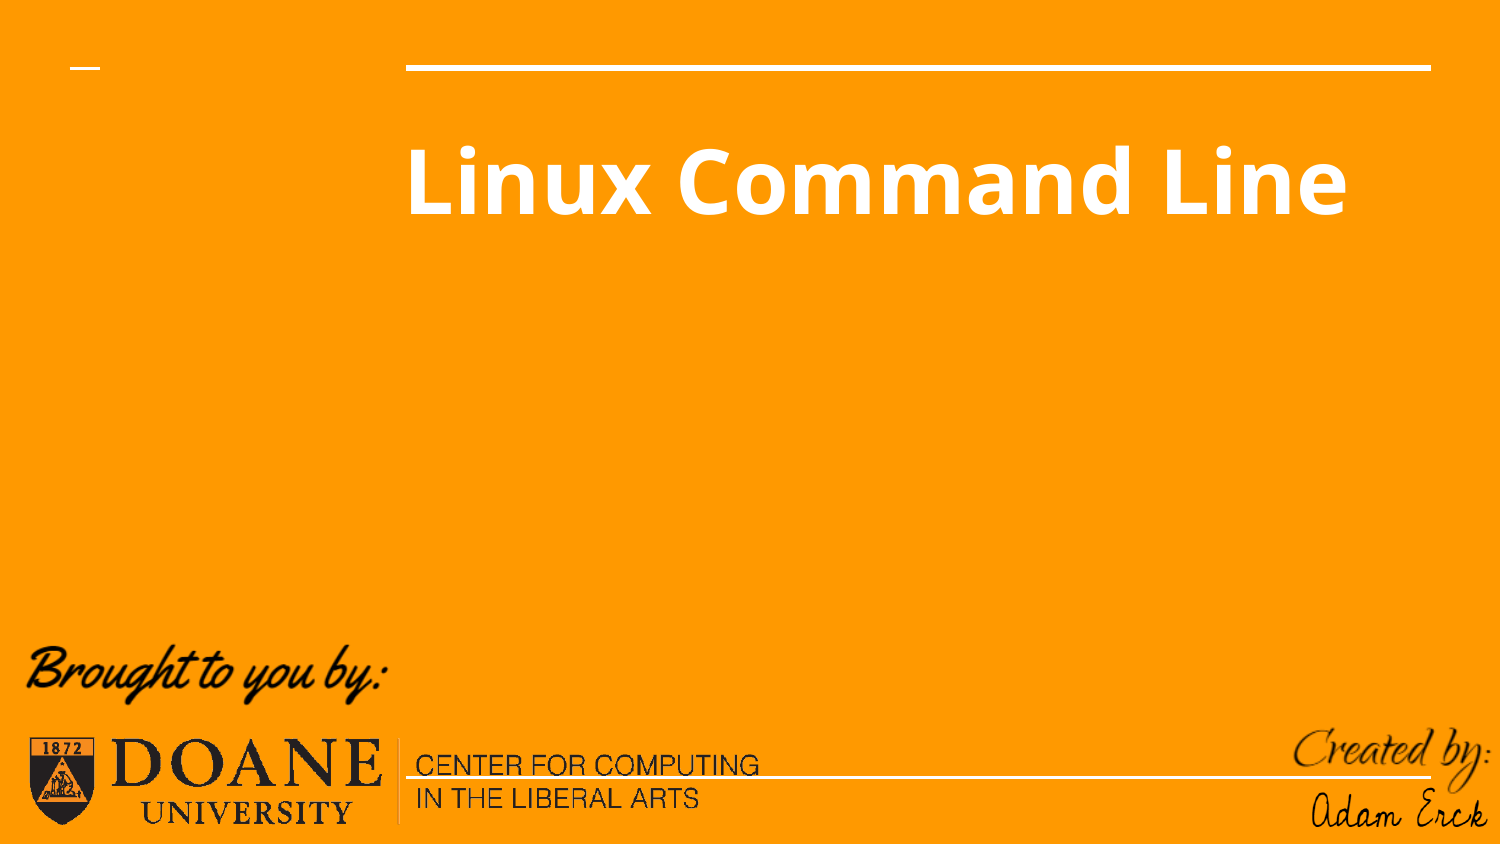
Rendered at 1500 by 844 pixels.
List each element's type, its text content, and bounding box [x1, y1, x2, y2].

picture [0, 579, 1159, 844]
title Linux Command Line [389, 103, 1428, 357]
picture [1271, 708, 1500, 844]
